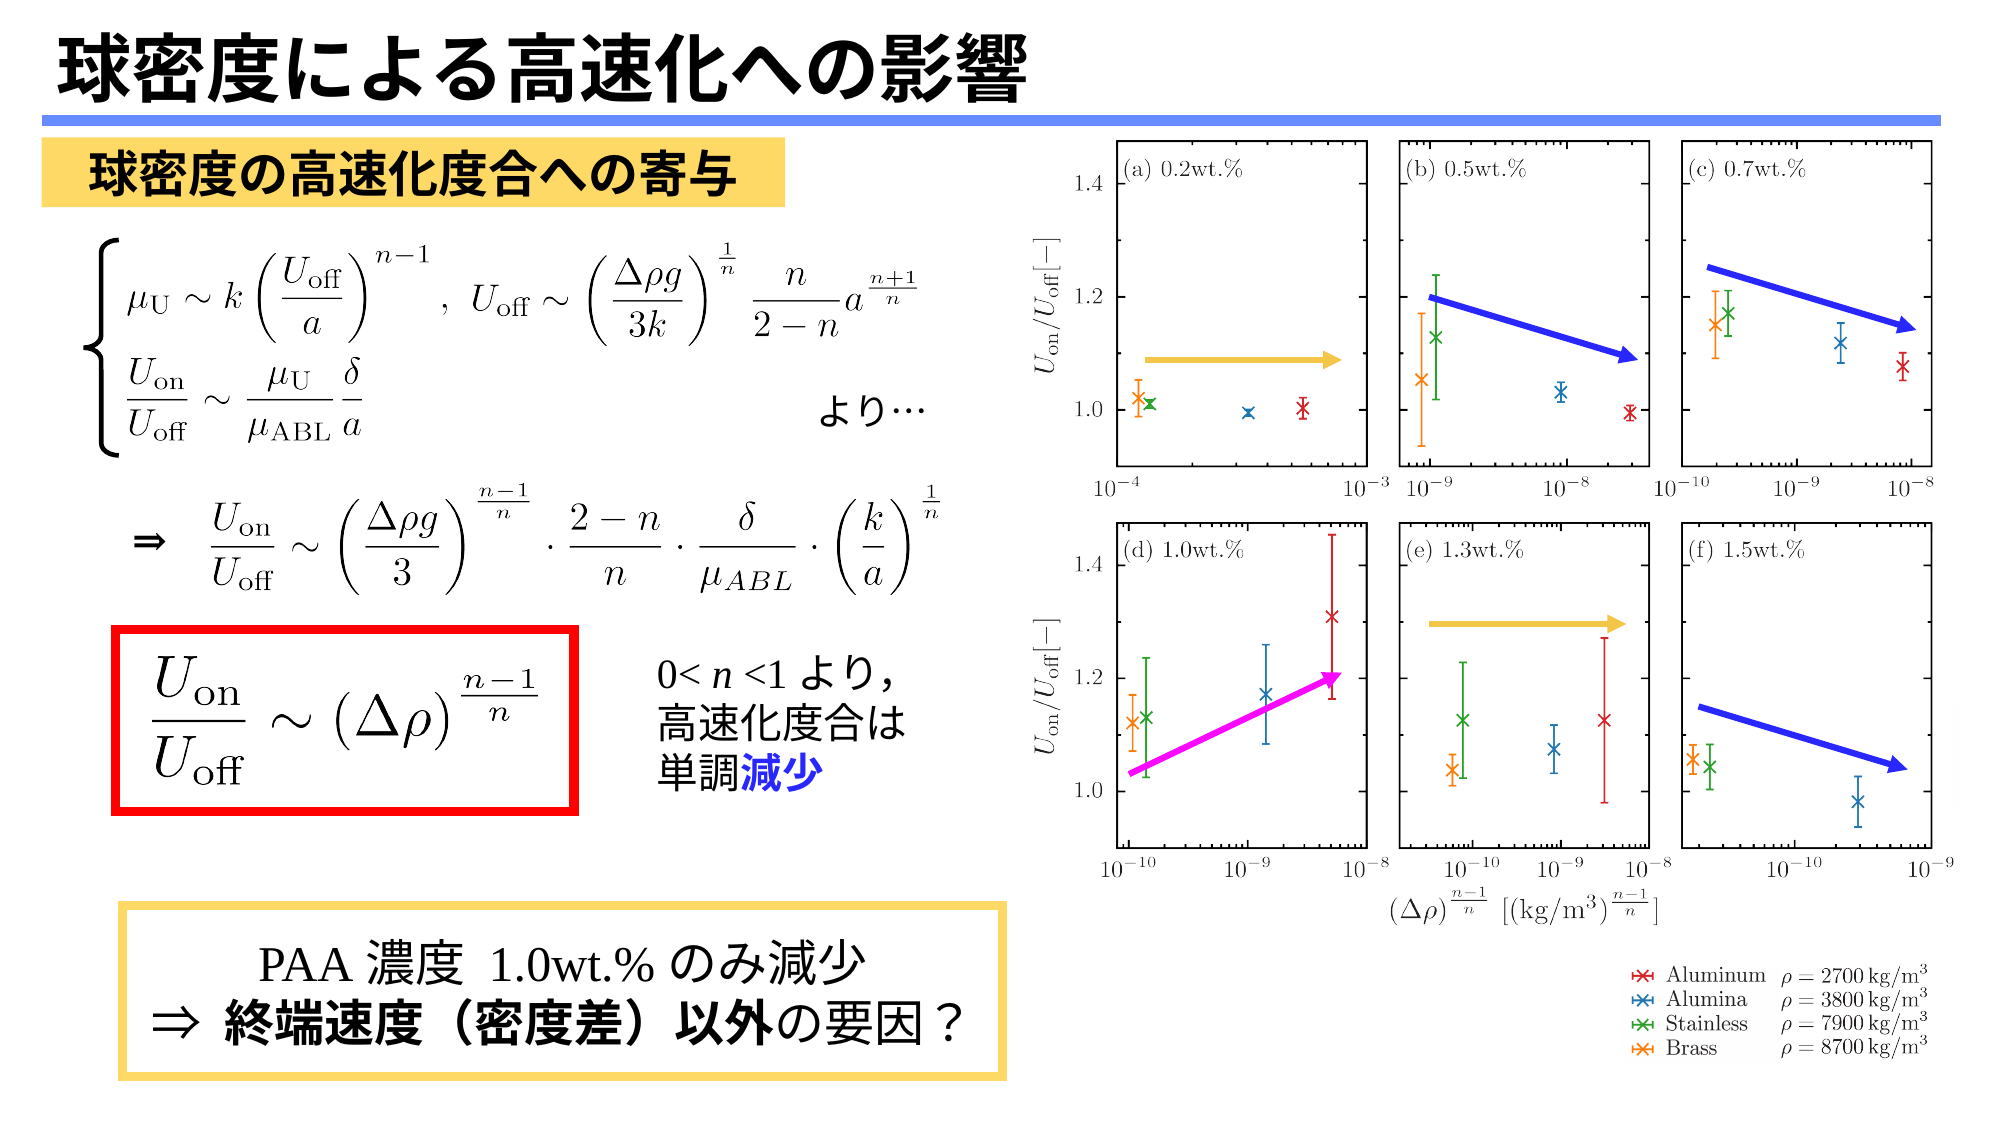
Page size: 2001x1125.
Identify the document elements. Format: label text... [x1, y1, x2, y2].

text_box 0< n <1より， 高速化度合は 単調減少 [642, 639, 935, 855]
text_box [1707, 266, 1917, 331]
picture [1621, 963, 1939, 1070]
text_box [1428, 296, 1639, 360]
text_box [115, 629, 575, 813]
picture [211, 483, 940, 595]
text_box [83, 239, 917, 456]
text_box 球密度の高速化度合への寄与 [41, 136, 786, 208]
text_box ⇒ [117, 506, 207, 571]
text_box より… [917, 380, 958, 441]
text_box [1128, 672, 1342, 775]
picture [152, 656, 538, 785]
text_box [1698, 706, 1908, 770]
text_box PAA濃度 1.0wt.%のみ減少 ⇒ 終端速度（密度差）以外の要因？ [122, 904, 1004, 1078]
title 球密度による高速化への影響 [41, 4, 1767, 141]
picture [973, 140, 1959, 929]
